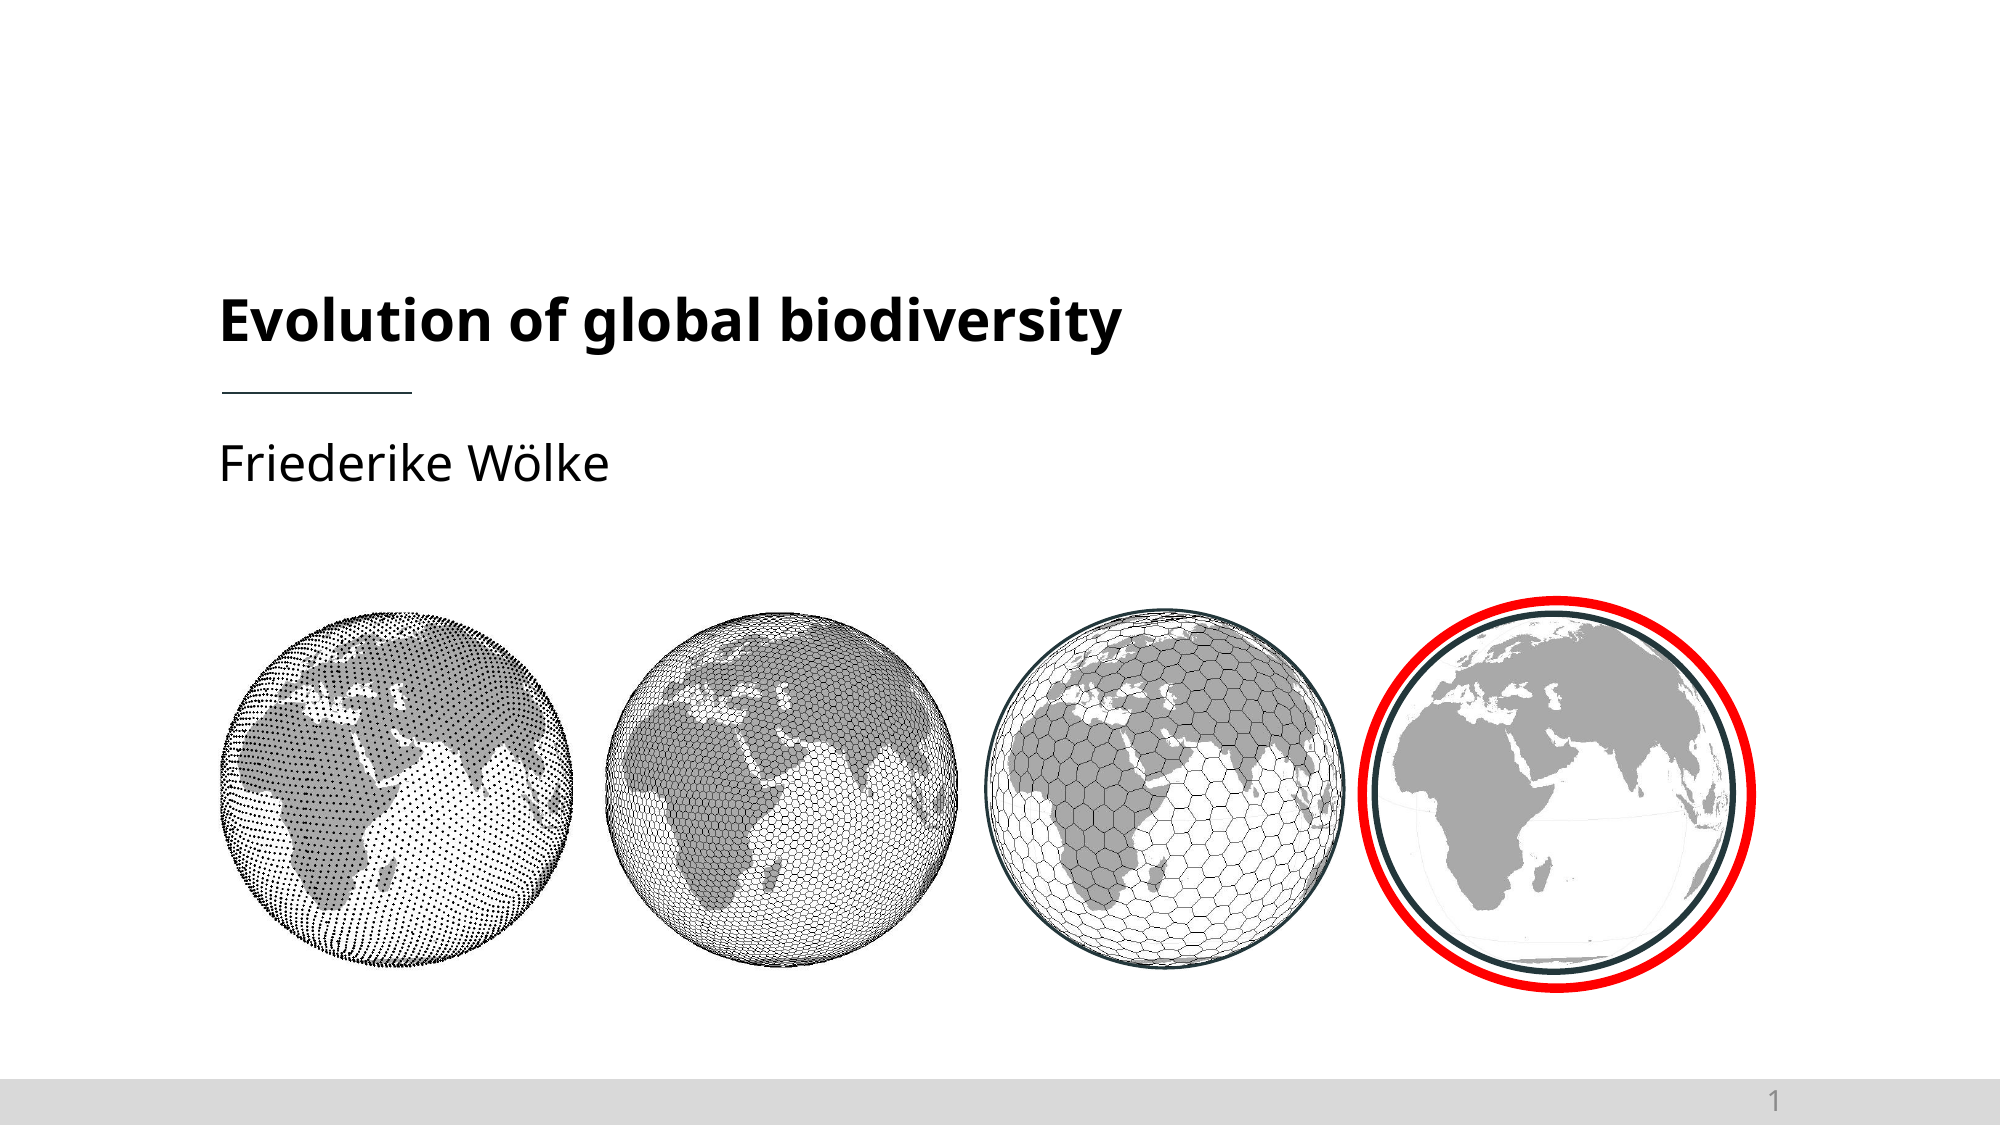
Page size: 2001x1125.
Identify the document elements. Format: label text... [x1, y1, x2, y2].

subtitle Friederike Wölke [203, 431, 667, 505]
slide_number 1 [1550, 1079, 2000, 1125]
text_box [1733, 709, 1753, 879]
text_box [182, 585, 1733, 1017]
footer [0, 1079, 1550, 1125]
title Evolution of global biodiversity [203, 62, 1733, 362]
